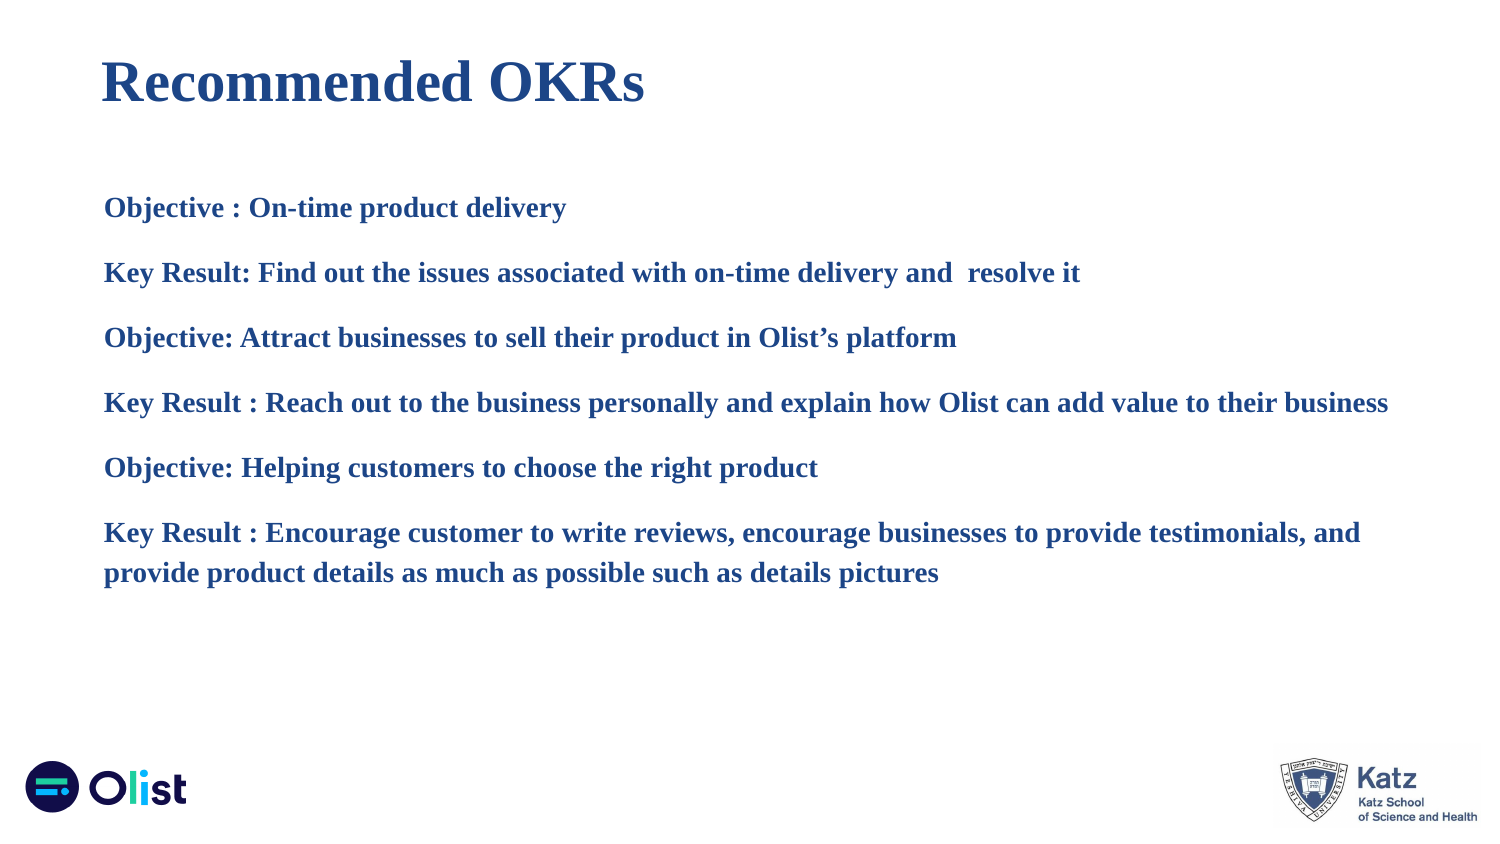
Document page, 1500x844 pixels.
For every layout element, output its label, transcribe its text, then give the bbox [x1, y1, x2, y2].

title Recommended OKRs [71, 27, 1470, 122]
picture [1273, 742, 1481, 828]
text_box Objective : On-time product delivery Key Result: Find out the issues associated with on-time delivery and resolve it Objective: Attract businesses to sell their product in Olist’s platform Key Result : Reach out to the business personally and explain how Olist can add value to their business Objective: Helping customers to choose the right product Key Result : Encourage customer to write reviews, encourage businesses to provide testimonials, and provide product details as much as possible such as details pictures [88, 167, 1453, 669]
picture [21, 754, 191, 821]
